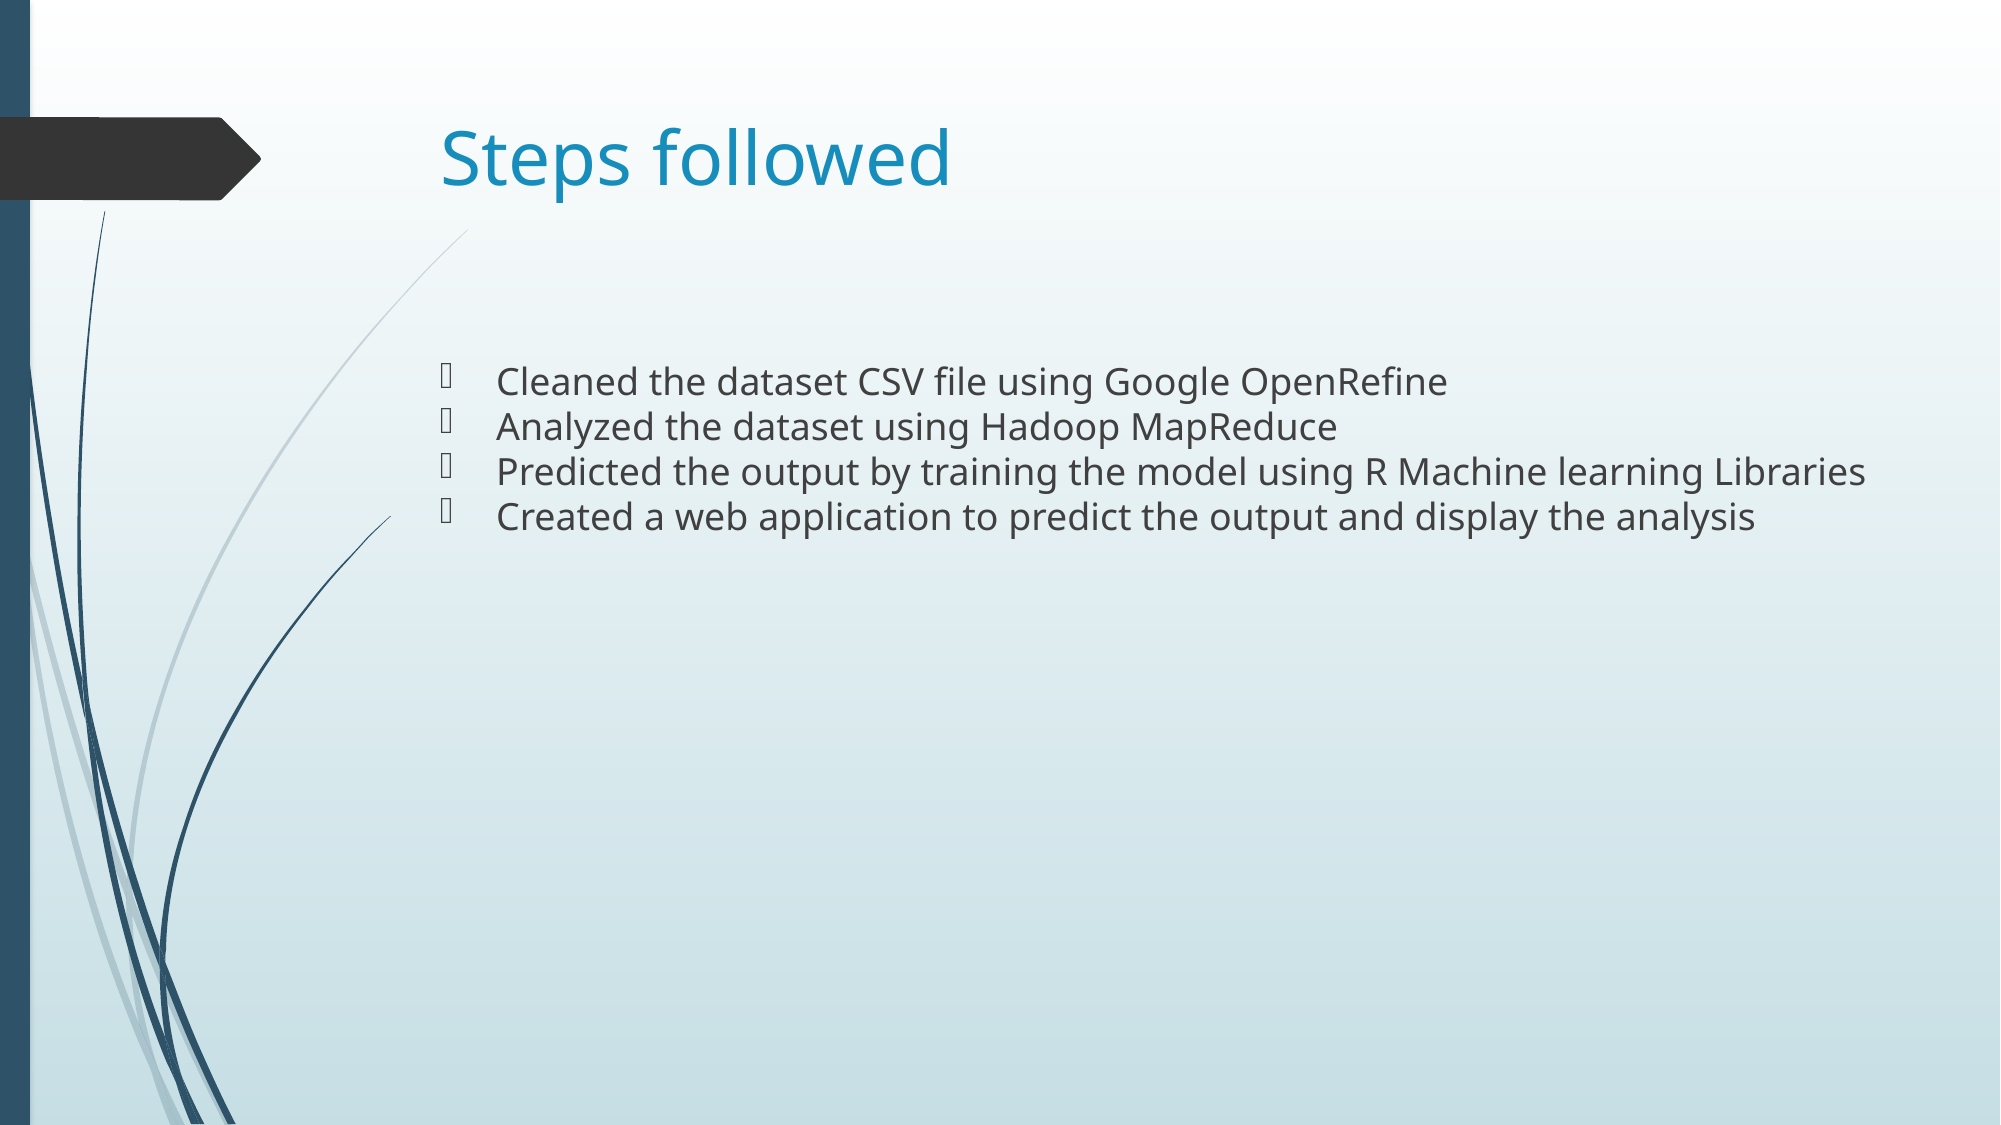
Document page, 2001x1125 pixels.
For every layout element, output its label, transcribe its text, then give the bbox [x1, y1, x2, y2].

list Cleaned the dataset CSV file using Google OpenRefine Analyzed the dataset using Hadoop MapReduce Predicted the output by training the model using R Machine learning Libraries Created a web application to predict the output and display the analysis [424, 350, 1888, 970]
title Steps followed [425, 102, 1888, 313]
